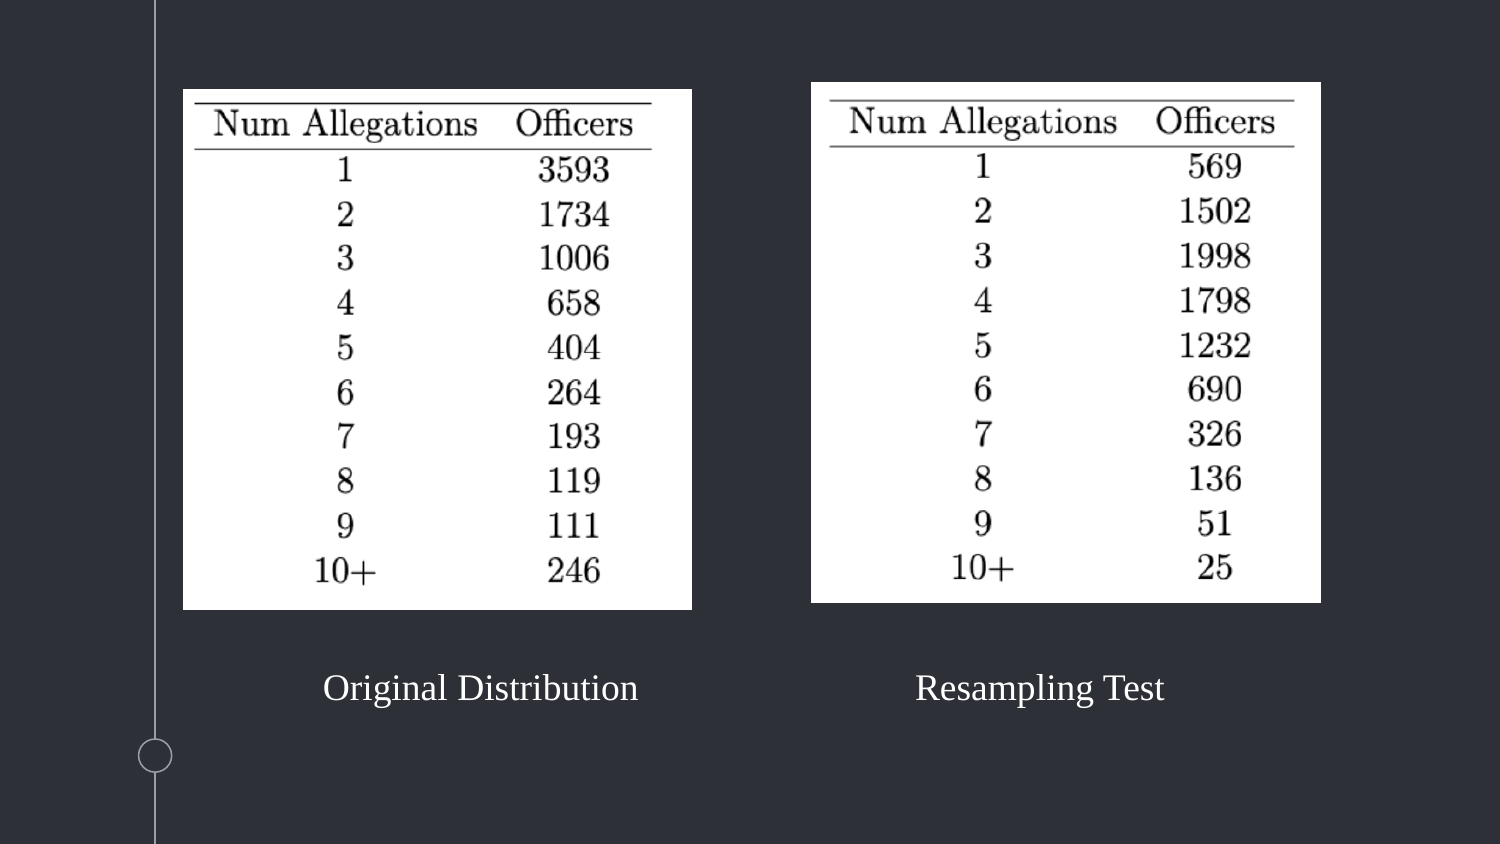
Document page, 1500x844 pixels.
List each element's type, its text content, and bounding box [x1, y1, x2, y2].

picture [811, 81, 1321, 604]
list Resampling Test [900, 647, 1232, 747]
list Original Distribution [307, 647, 685, 747]
picture [183, 88, 693, 611]
